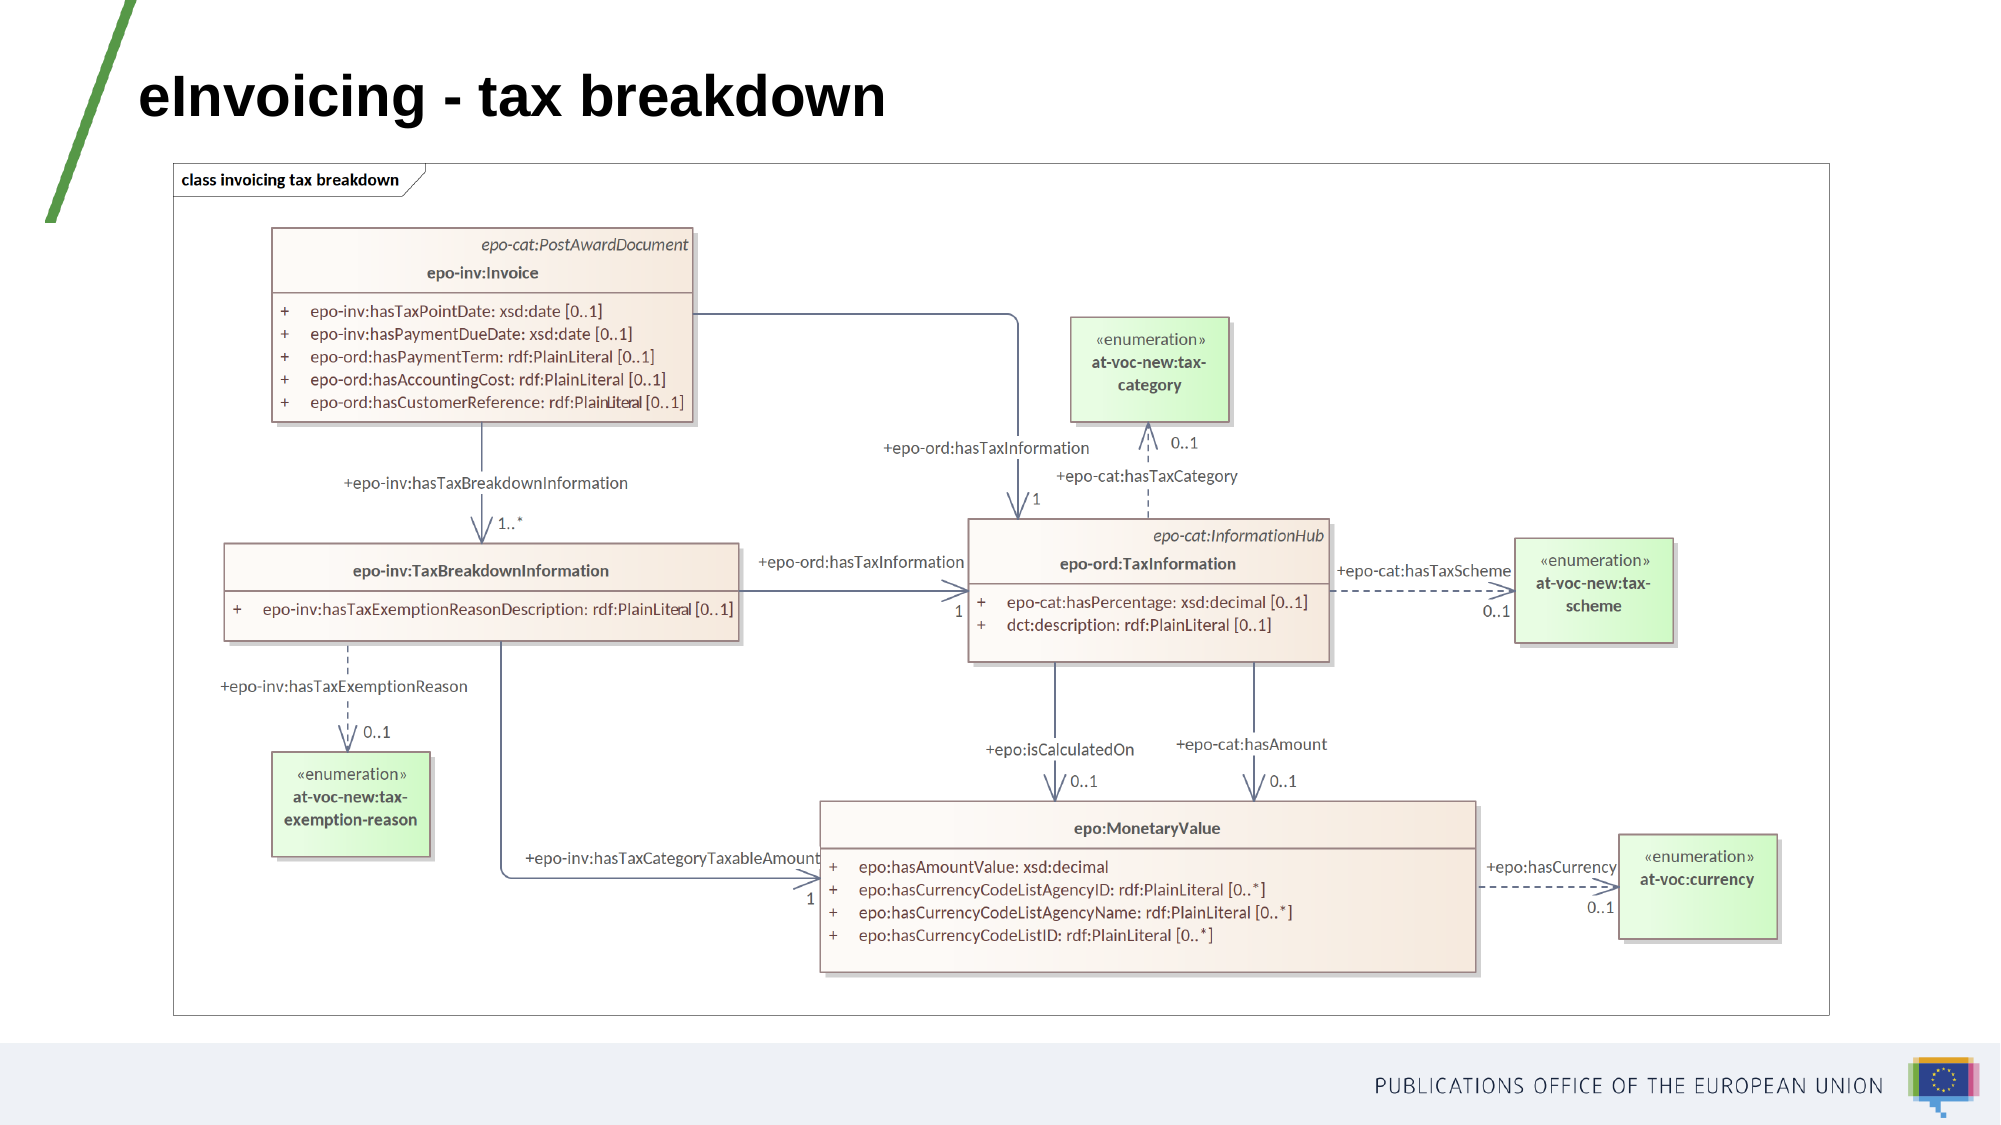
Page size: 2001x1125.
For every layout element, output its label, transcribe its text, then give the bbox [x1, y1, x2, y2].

text_box eInvoicing - tax breakdown [138, 31, 1861, 130]
picture [0, 0, 2001, 1125]
